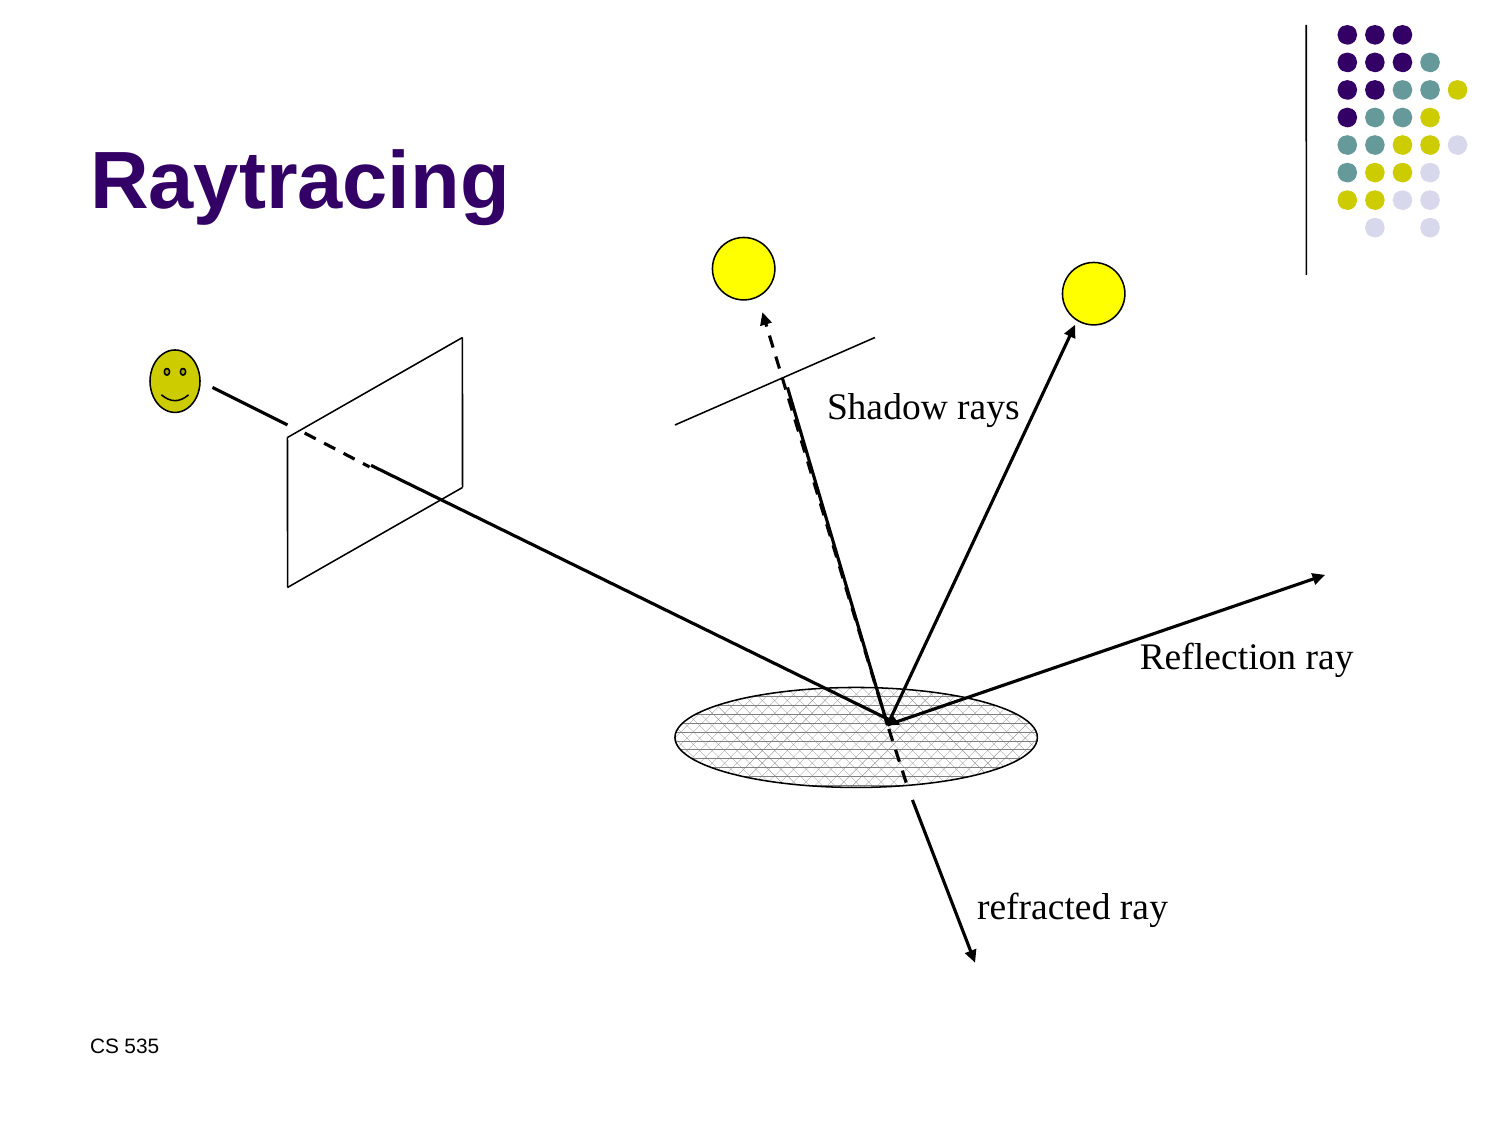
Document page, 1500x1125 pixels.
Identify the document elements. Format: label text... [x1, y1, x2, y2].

text_box [1062, 262, 1125, 325]
slide_number CS 535 [75, 1025, 425, 1100]
text_box [712, 237, 775, 300]
text_box [889, 715, 897, 723]
text_box Reflection ray [1124, 624, 1413, 685]
text_box [964, 935, 977, 963]
text_box refracted ray [962, 874, 1250, 935]
text_box [1181, 573, 1325, 624]
text_box [827, 687, 903, 718]
title Raytracing [75, 20, 1313, 233]
text_box [674, 688, 1038, 788]
text_box Shadow rays [812, 374, 1038, 435]
text_box [760, 312, 772, 331]
text_box [150, 349, 201, 413]
text_box [1038, 324, 1076, 405]
